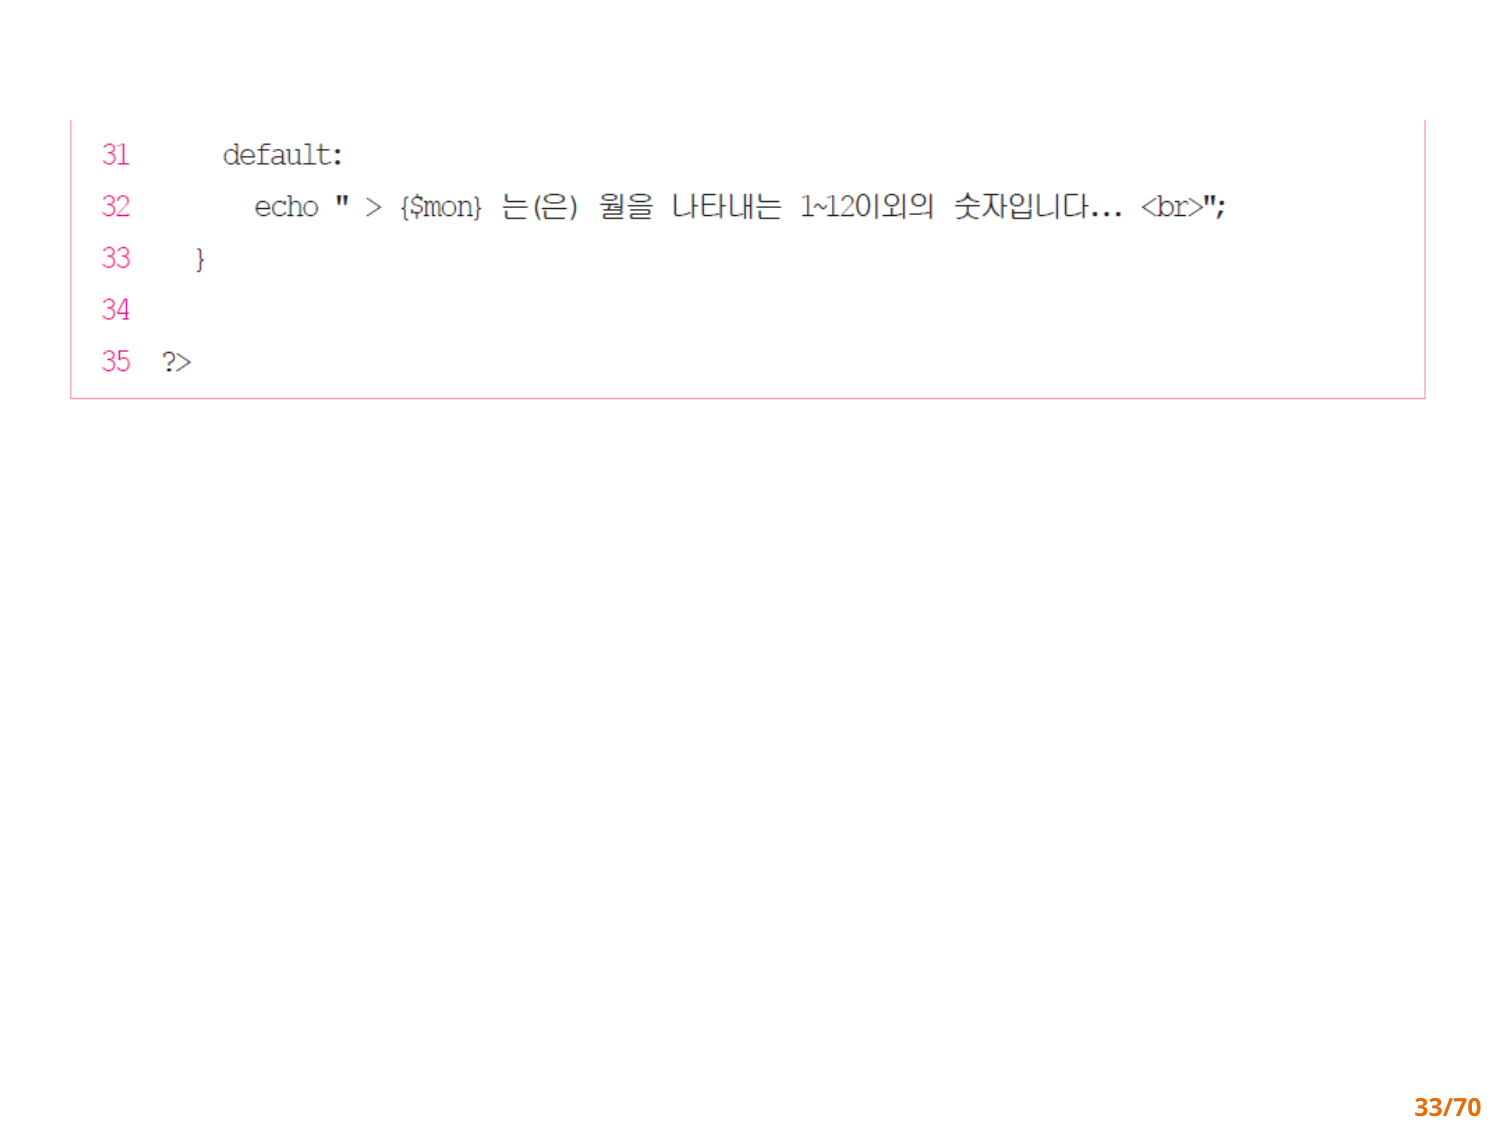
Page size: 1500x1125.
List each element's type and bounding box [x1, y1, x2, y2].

picture [40, 119, 1445, 419]
